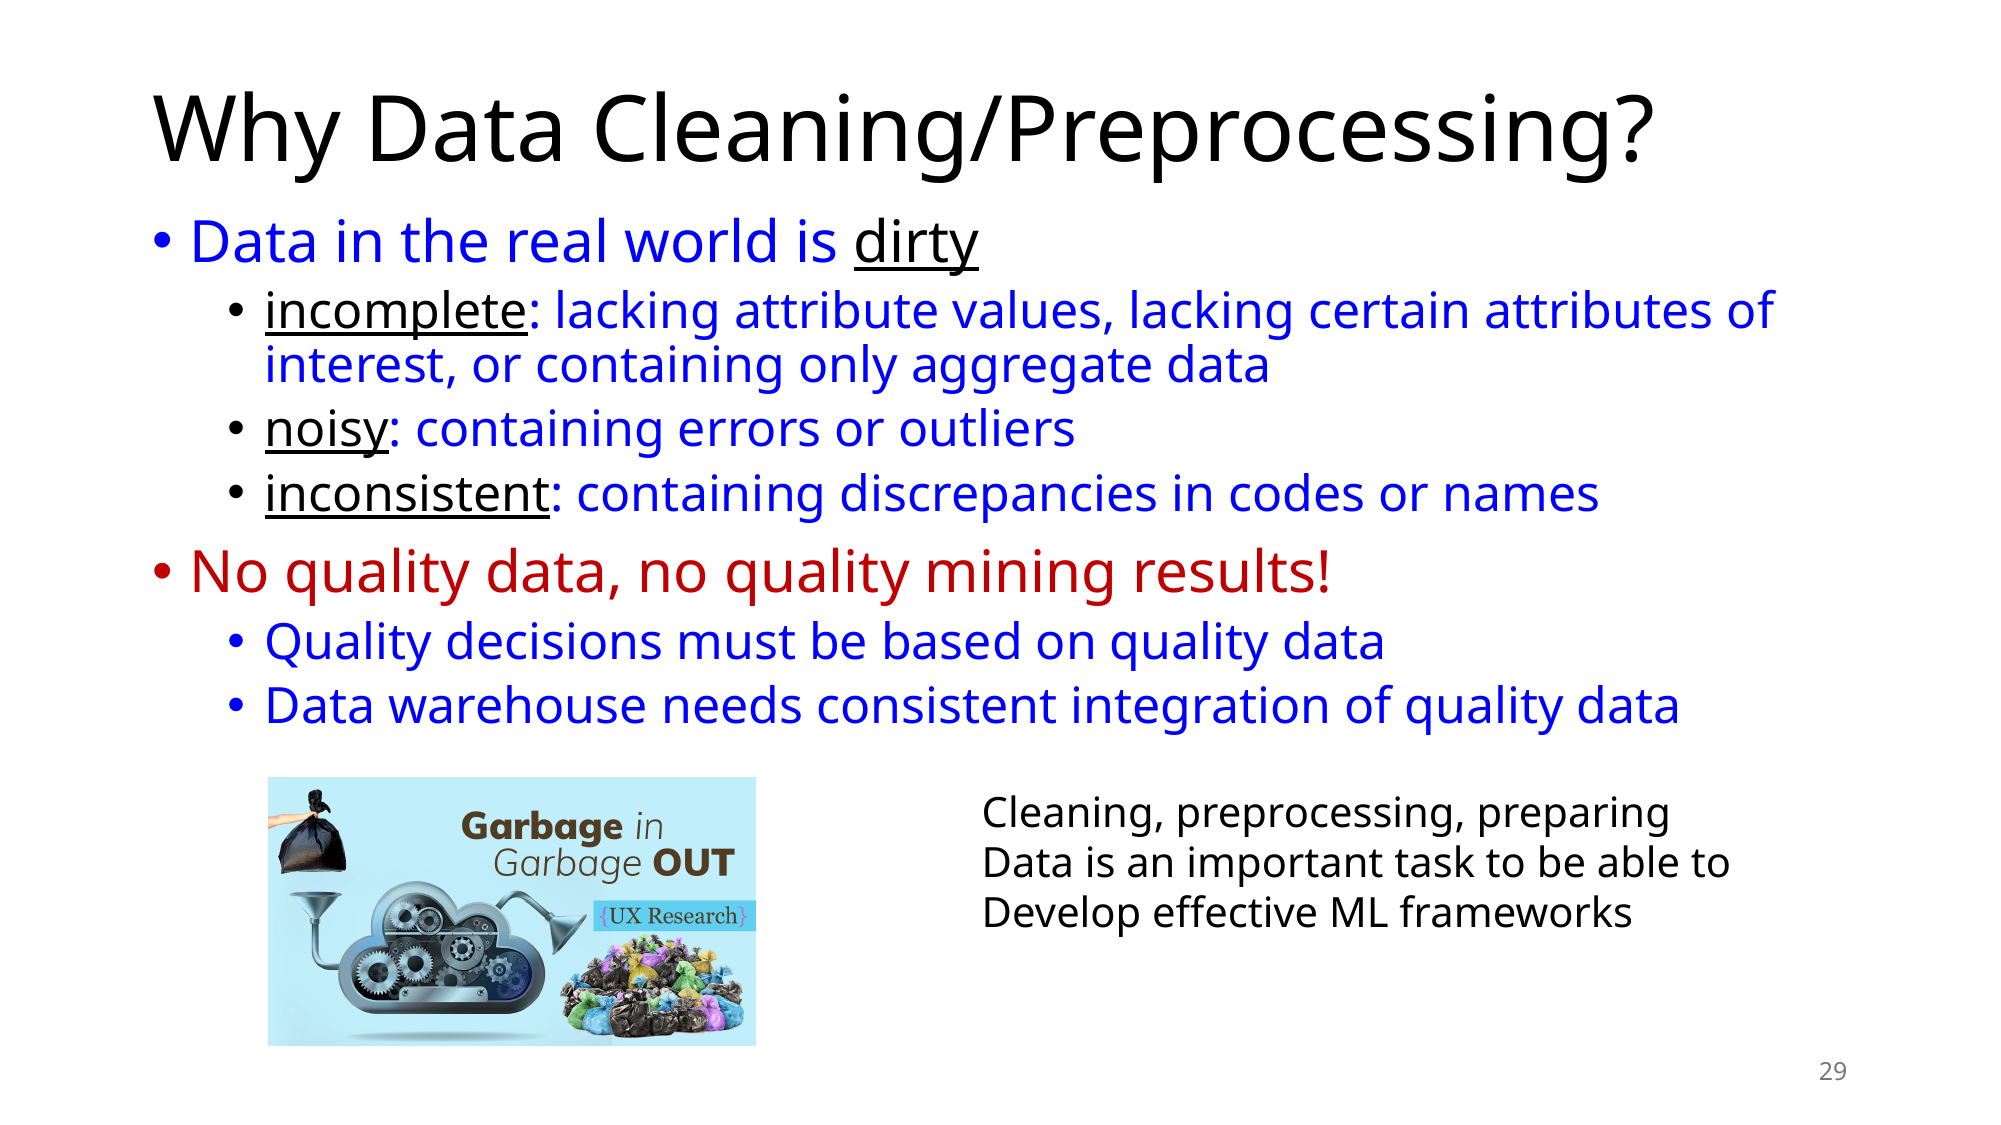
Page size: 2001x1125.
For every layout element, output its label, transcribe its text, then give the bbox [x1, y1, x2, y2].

picture [267, 777, 757, 1047]
list Data in the real world is dirty incomplete: lacking attribute values, lacking certain attributes of interest, or containing only aggregate data noisy: containing errors or outliers inconsistent: containing discrepancies in codes or names No quality data, no quality mining results! Quality decisions must be based on quality data Data warehouse needs consistent integration of quality data [137, 204, 1863, 1014]
text_box Cleaning, preprocessing, preparing Data is an important task to be able to Develop effective ML frameworks [966, 778, 1757, 943]
title Why Data Cleaning/Preprocessing? [137, 59, 1863, 204]
slide_number 29 [1412, 1042, 1863, 1103]
